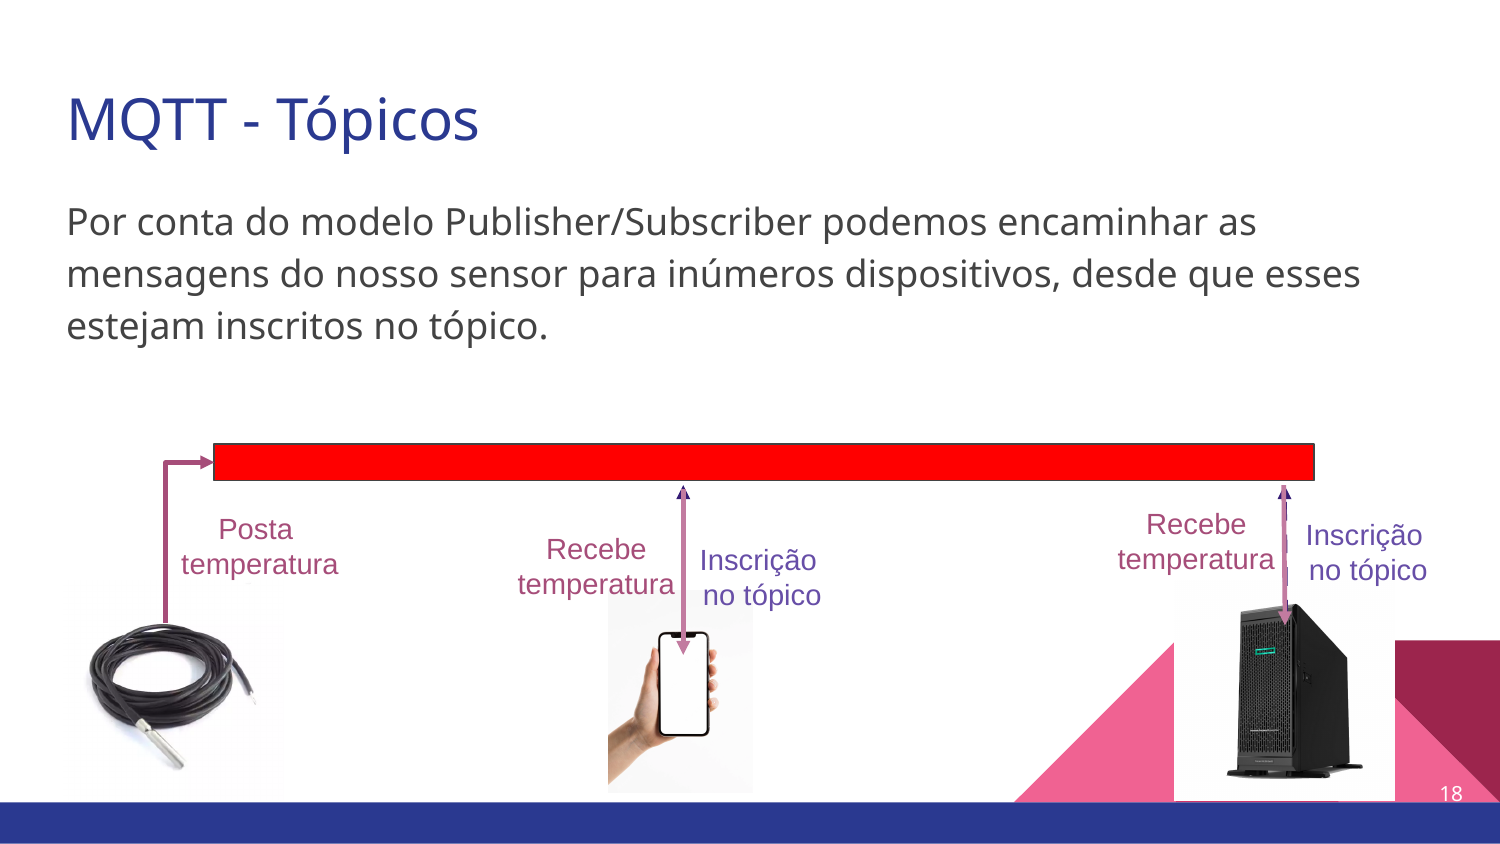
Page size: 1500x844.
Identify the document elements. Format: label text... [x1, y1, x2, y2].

text_box Inscrição no tópico [693, 526, 859, 627]
picture [1173, 580, 1395, 801]
title MQTT - Tópicos [51, 67, 1449, 167]
text_box Posta temperatura [163, 495, 357, 596]
text_box Inscrição no tópico [1293, 501, 1465, 602]
text_box Recebe temperatura [499, 515, 677, 616]
picture [63, 580, 285, 801]
list Por conta do modelo Publisher/Subscriber podemos encaminhar as mensagens do nosso sensor para inúmeros dispositivos, desde que esses estejam inscritos no tópico. [51, 176, 1449, 410]
slide_number ‹#› [1387, 762, 1478, 828]
text_box [214, 444, 1314, 481]
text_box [109, 517, 271, 567]
picture [608, 589, 754, 793]
text_box Recebe temperatura [1099, 490, 1278, 591]
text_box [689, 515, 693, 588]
